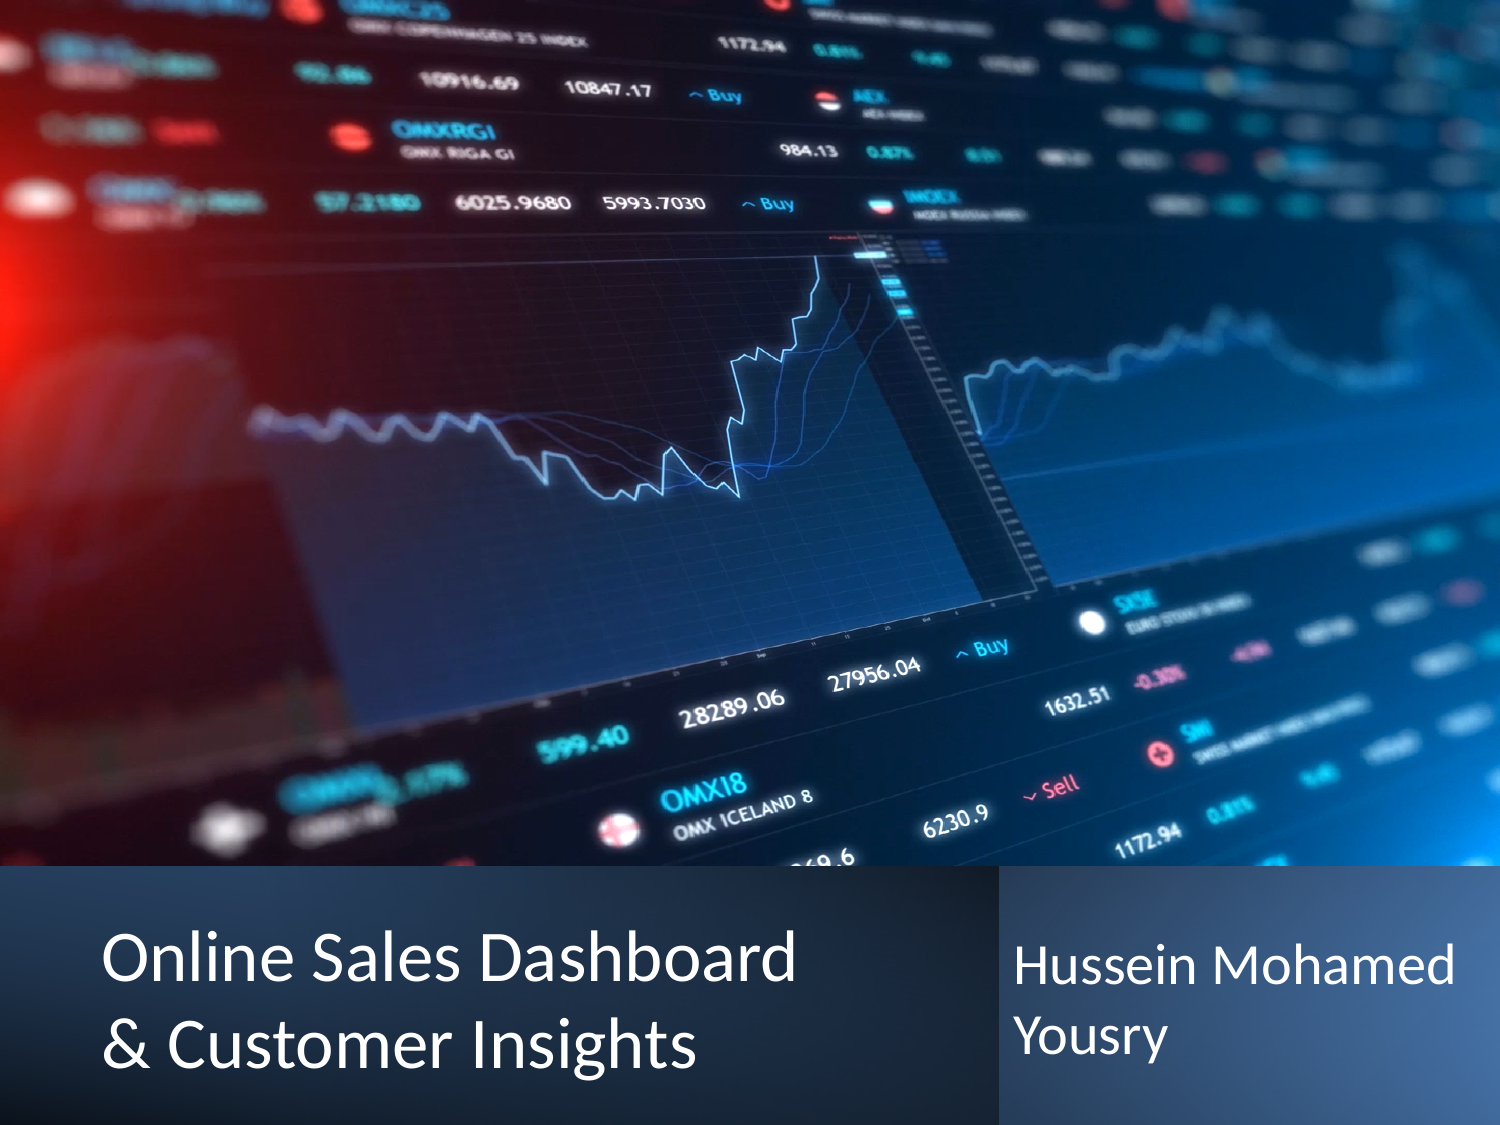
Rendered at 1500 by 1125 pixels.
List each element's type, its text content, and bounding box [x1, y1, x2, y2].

text_box [0, 875, 998, 1125]
title Online Sales Dashboard & Customer Insights [86, 900, 873, 1091]
subtitle Hussein Mohamed Yousry [998, 874, 1500, 1125]
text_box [0, 0, 1500, 867]
